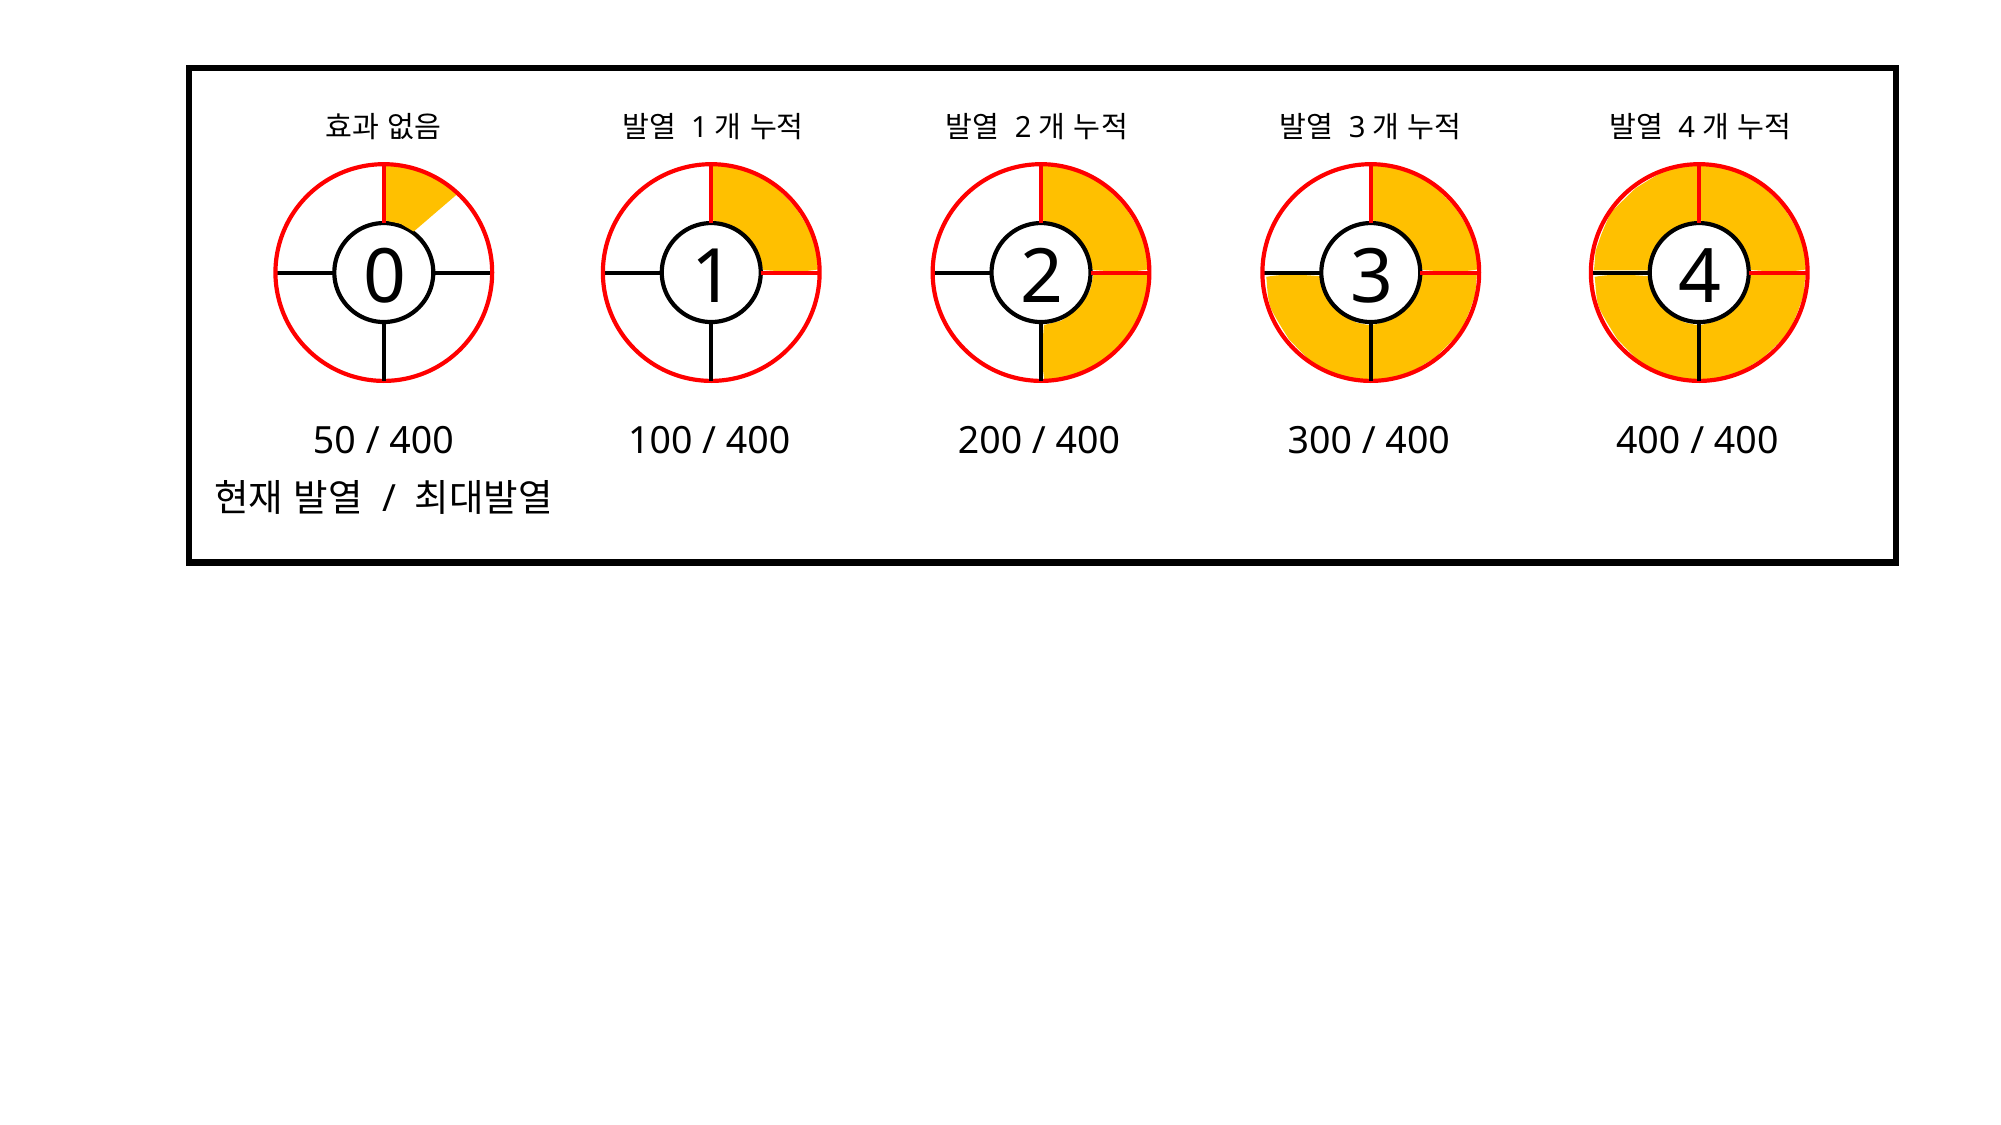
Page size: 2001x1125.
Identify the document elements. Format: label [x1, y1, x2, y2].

text_box [188, 67, 1897, 563]
